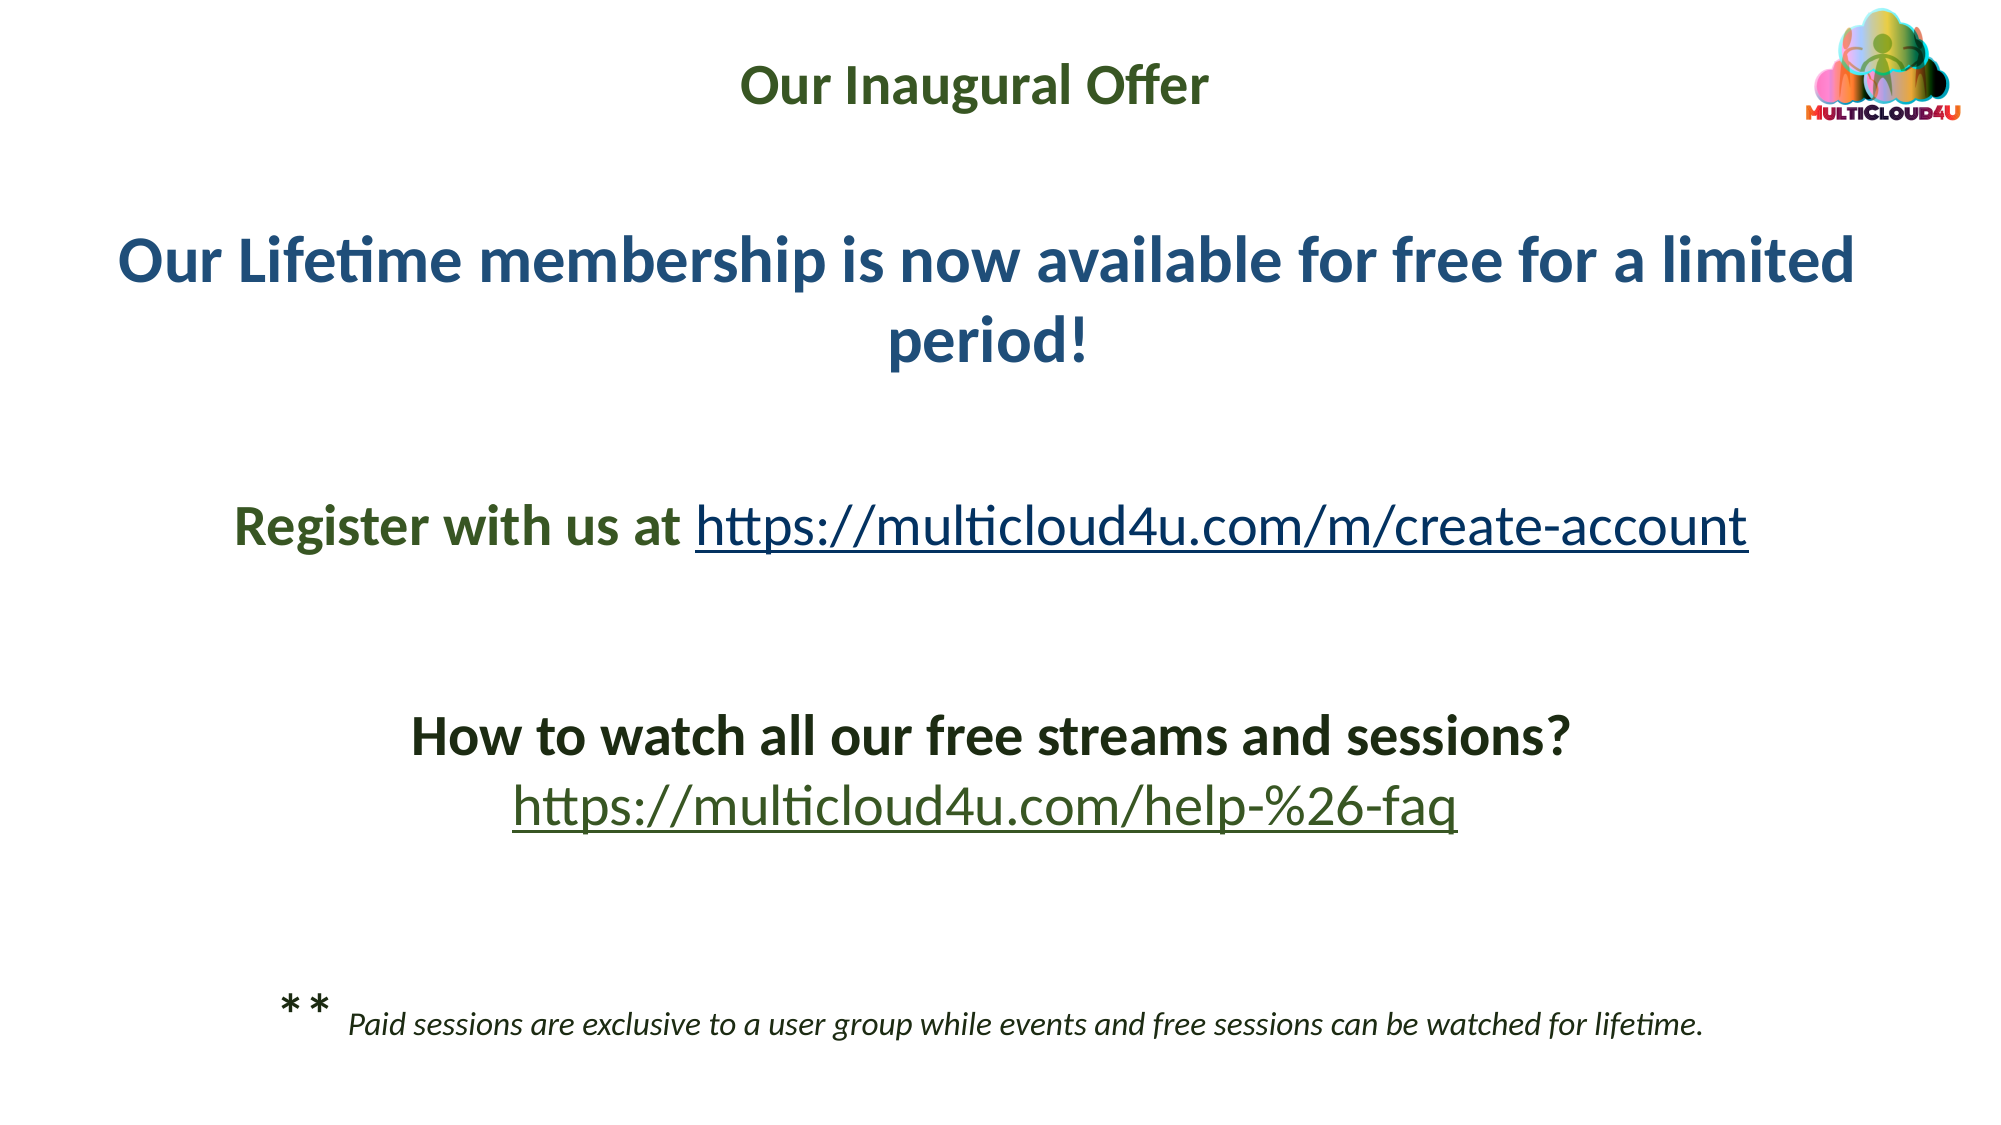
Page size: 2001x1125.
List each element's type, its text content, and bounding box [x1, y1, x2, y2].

text_box Register with us at https://multicloud4u.com/m/create-account How to watch all our free streams and sessions? https://multicloud4u.com/help-%26-faq ** Paid sessions are exclusive to a user group while events and free sessions can be watched for lifetime. [197, 487, 1787, 561]
text_box Our Inaugural Offer Our Lifetime membership is now available for free for a limited period! [32, 46, 1786, 120]
picture [1786, 0, 1982, 160]
